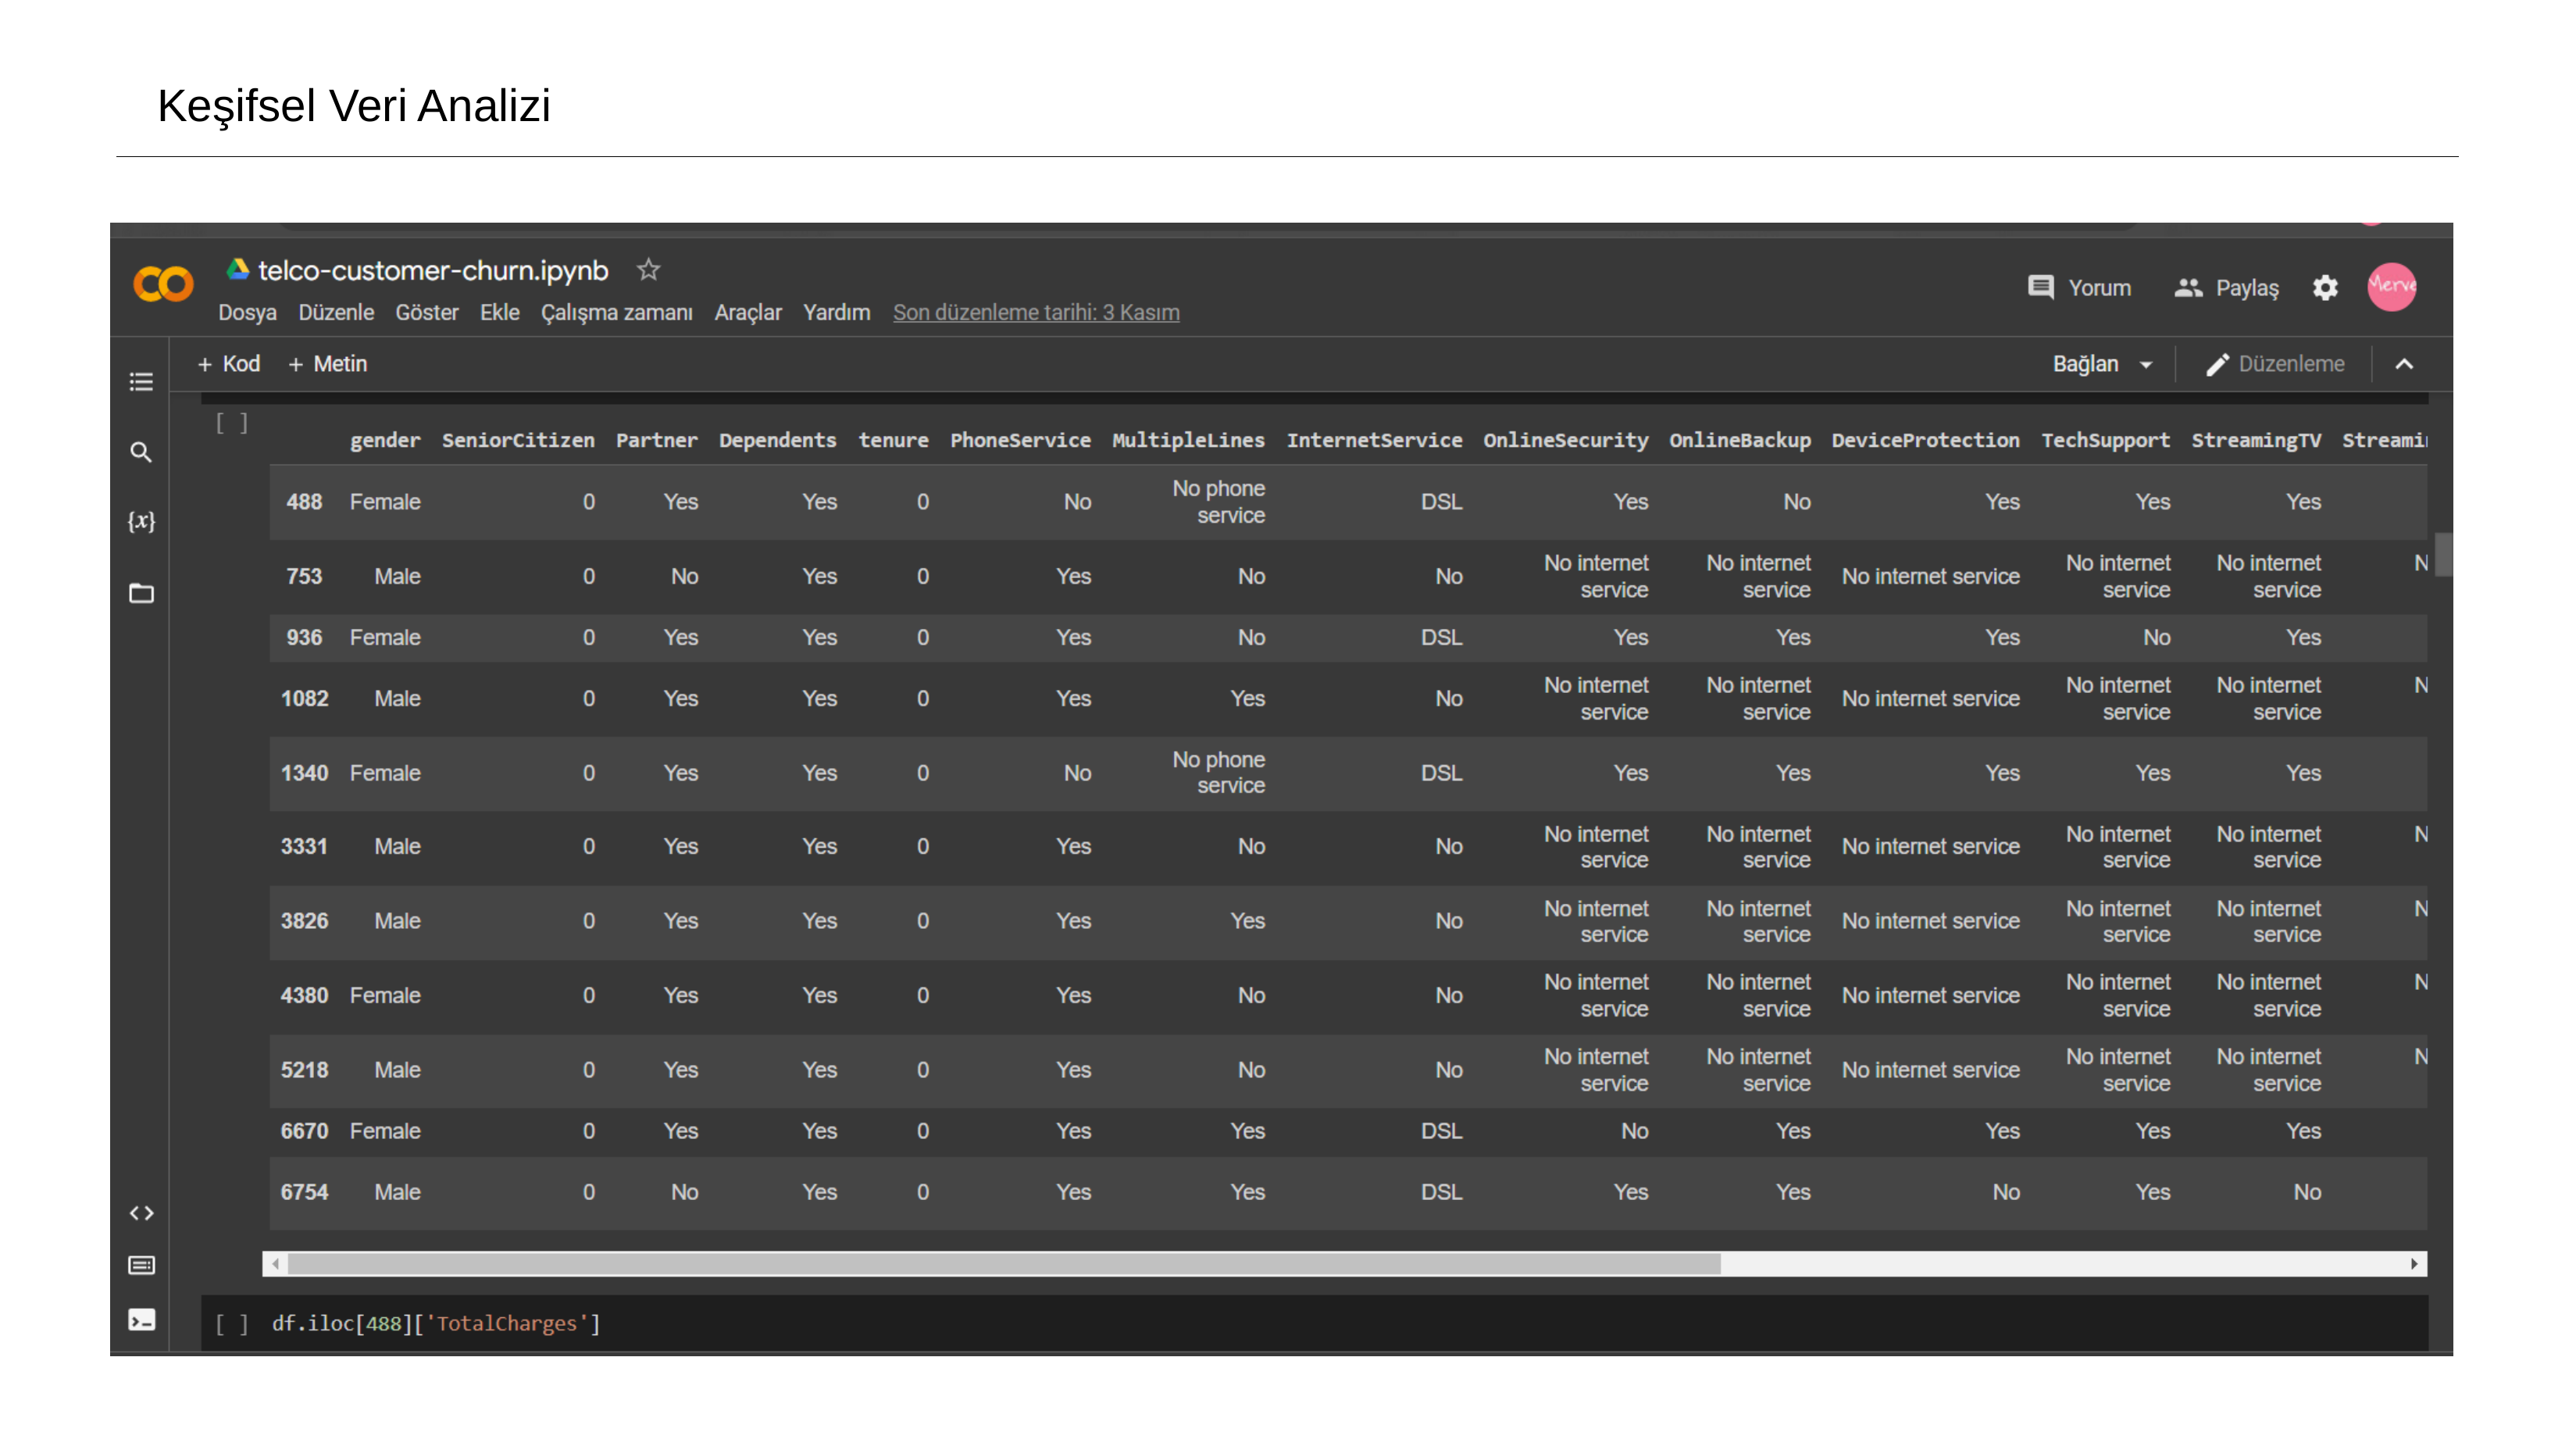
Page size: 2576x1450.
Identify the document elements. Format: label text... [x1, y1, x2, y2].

text_box Keşifsel Veri Analizi [145, 70, 1015, 137]
picture [109, 223, 2454, 1356]
